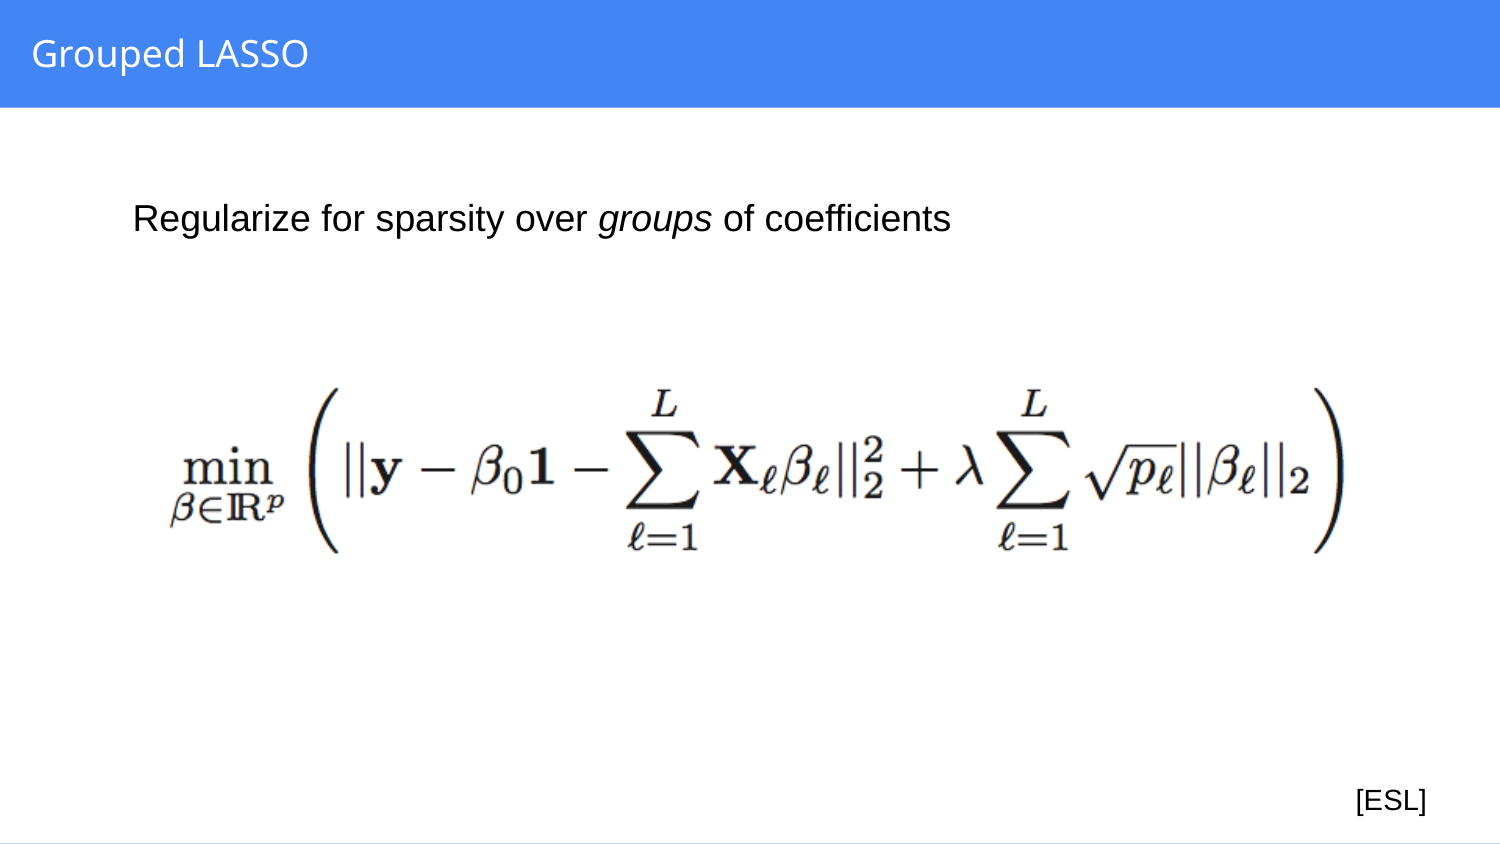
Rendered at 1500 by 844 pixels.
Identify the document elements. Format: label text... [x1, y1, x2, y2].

title Grouped LASSO [16, 2, 1464, 102]
picture [117, 360, 1363, 585]
text_box [ESL] [1340, 766, 1476, 831]
text_box Regularize for sparsity over groups of coefficients [117, 179, 1005, 283]
